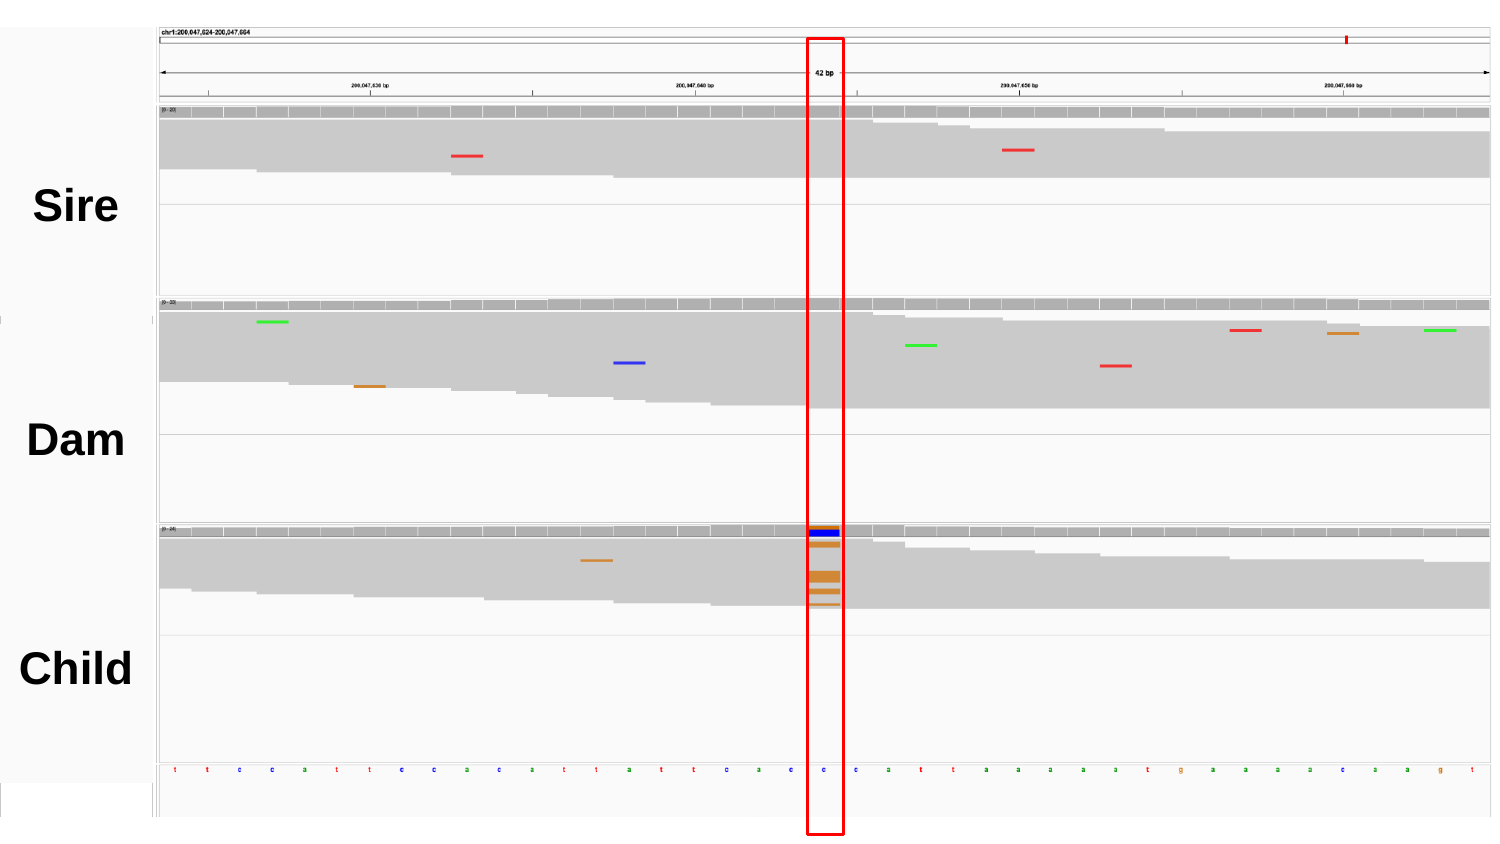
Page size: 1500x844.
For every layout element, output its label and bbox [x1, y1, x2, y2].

text_box [807, 825, 844, 835]
picture [0, 26, 1500, 817]
